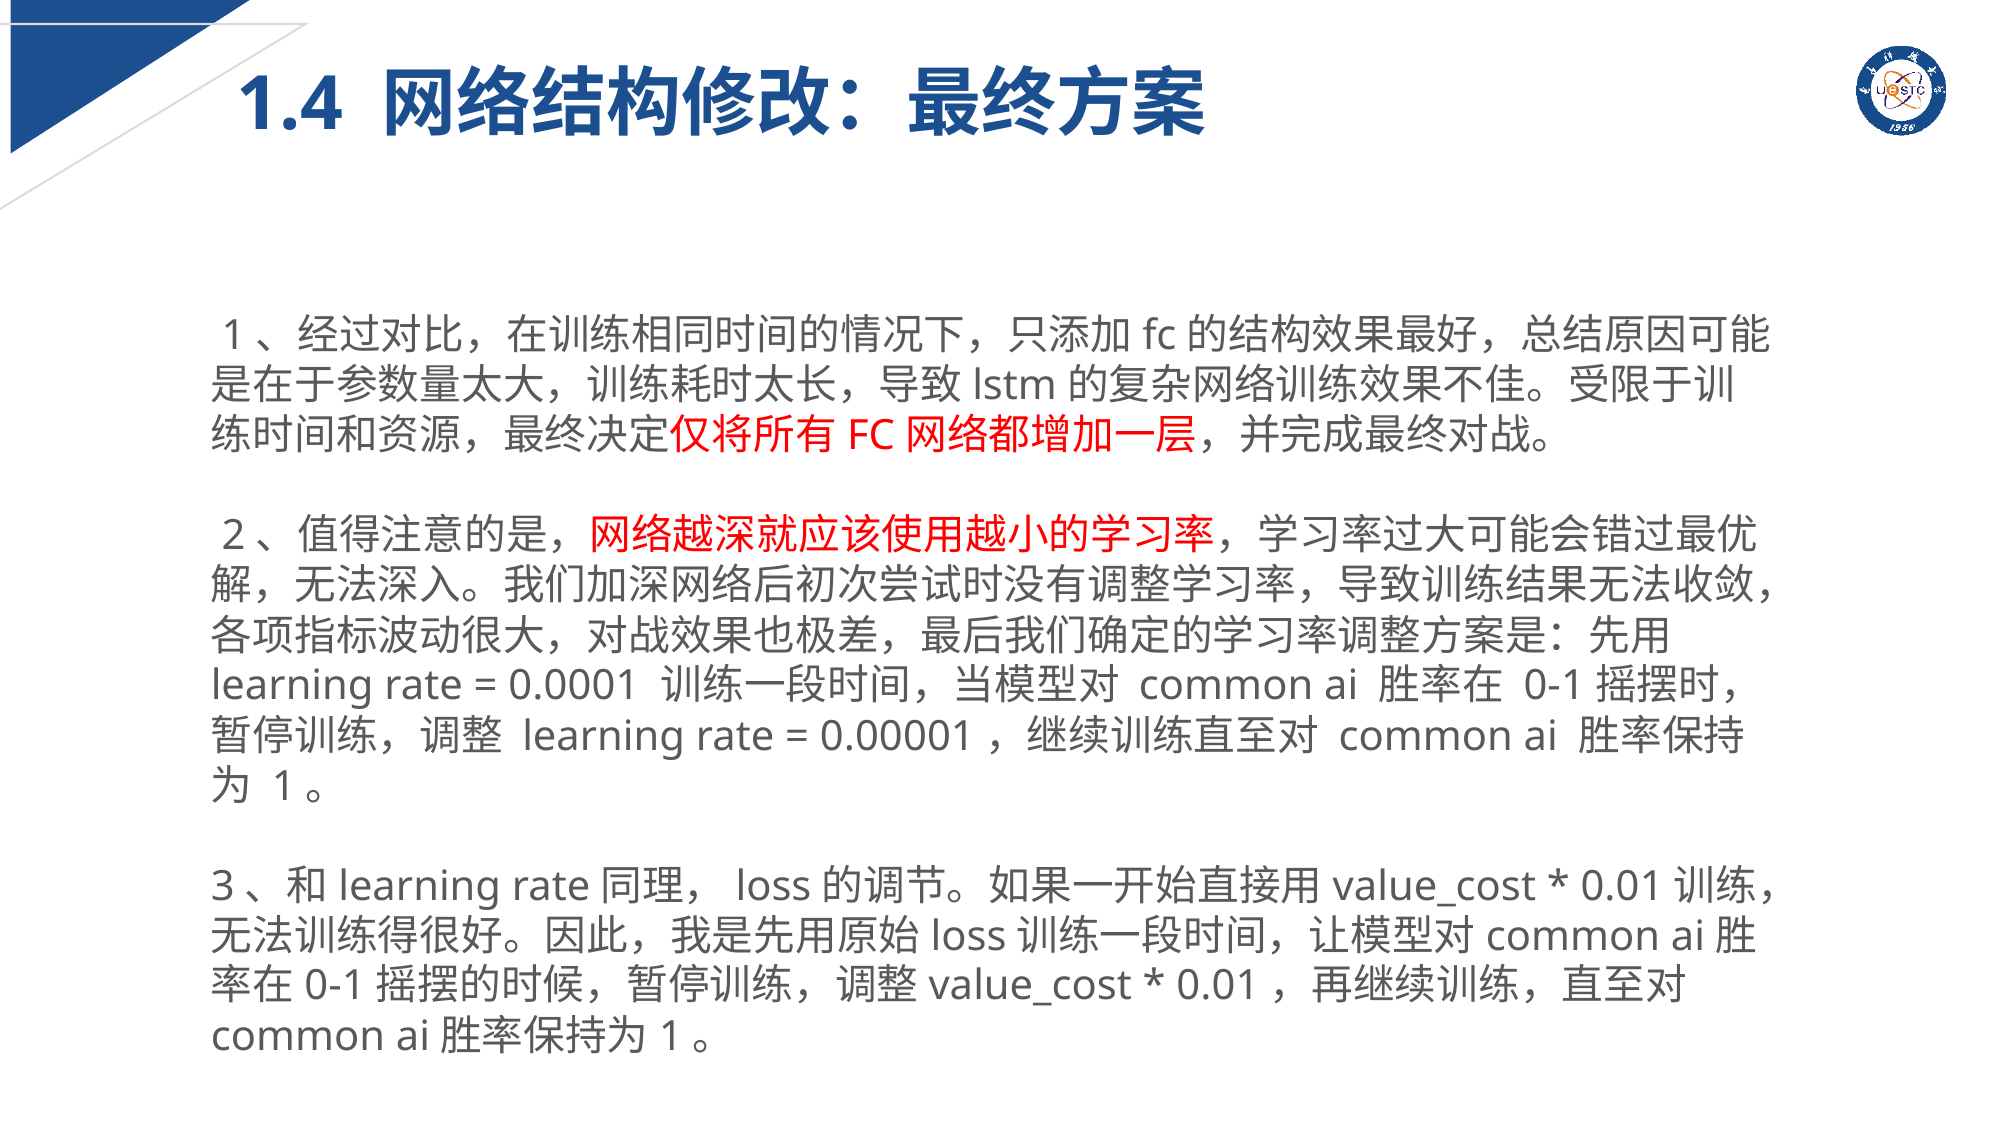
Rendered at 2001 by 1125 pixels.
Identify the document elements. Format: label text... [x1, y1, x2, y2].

picture [1851, 40, 1952, 140]
text_box 1、经过对比，在训练相同时间的情况下，只添加fc的结构效果最好，总结原因可能是在于参数量太大，训练耗时太长，导致lstm的复杂网络训练效果不佳。受限于训练时间和资源，最终决定仅将所有FC网络都增加一层，并完成最终对战。 2、值得注意的是，网络越深就应该使用越小的学习率，学习率过大可能会错过最优解，无法深入。我们加深网络后初次尝试时没有调整学习率，导致训练结果无法收敛，各项指标波动很大，对战效果也极差，最后我们确定的学习率调整方案是：先用learning rate = 0.0001 训练一段时间，当模型对 common ai 胜率在 0-1摇摆时，暂停训练，调整 learning rate = 0.00001，继续训练直至对 common ai 胜率保持为 1。 3、和learning rate同理，loss的调节。如果一开始直接用value_cost * 0.01训练，无法训练得很好。因此，我是先用原始loss训练一段时间，让模型对common ai胜率在0-1摇摆的时候，暂停训练，调整value_cost * 0.01，再继续训练，直至对common ai胜率保持为1。 [196, 300, 1788, 1125]
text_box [0, 0, 1375, 232]
